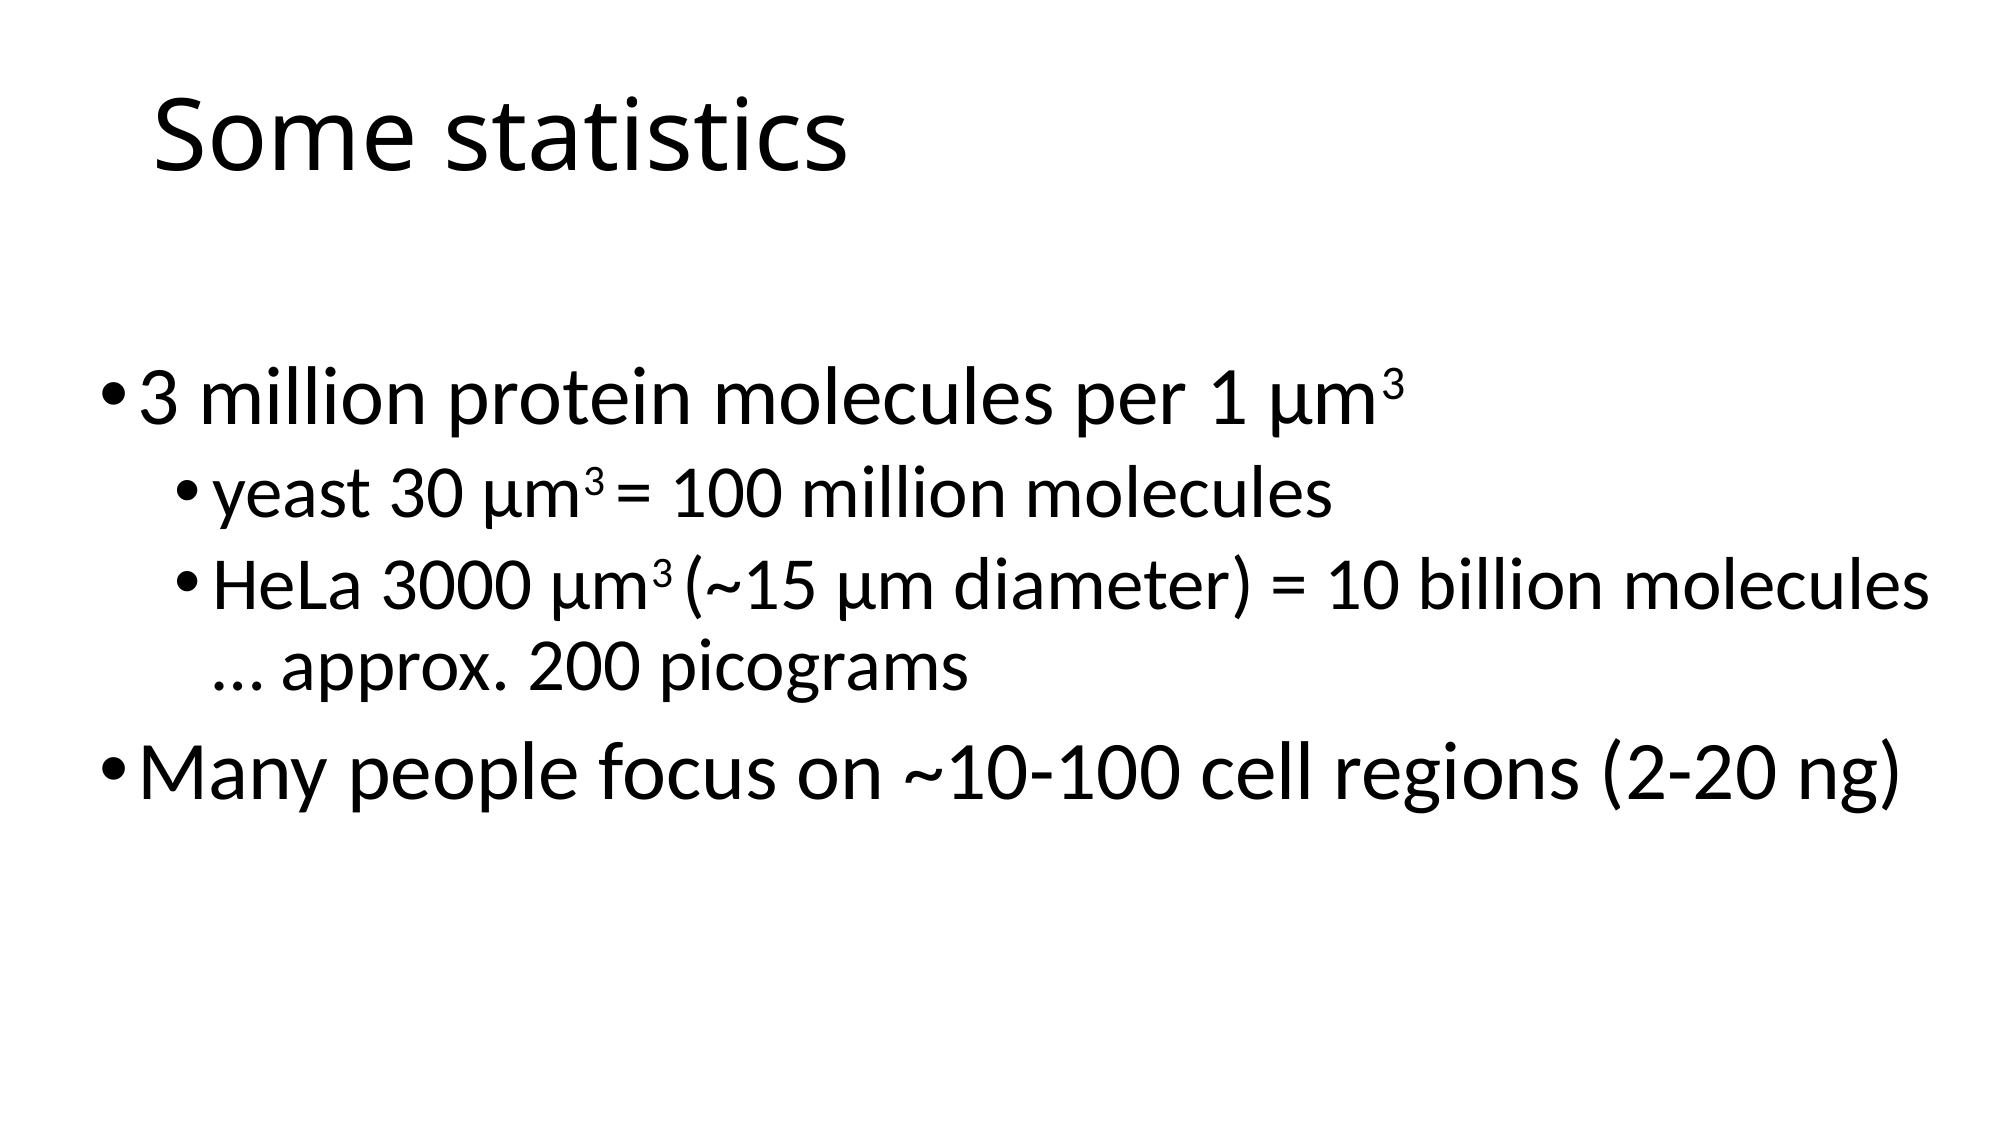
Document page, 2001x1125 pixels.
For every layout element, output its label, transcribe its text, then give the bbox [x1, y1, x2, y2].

list 3 million protein molecules per 1 µm3 yeast 30 µm3 = 100 million molecules HeLa 3000 µm3 (~15 µm diameter) = 10 billion molecules … approx. 200 picograms Many people focus on ~10-100 cell regions (2-20 ng) [84, 345, 1948, 1060]
title Some statistics [137, 29, 1863, 247]
